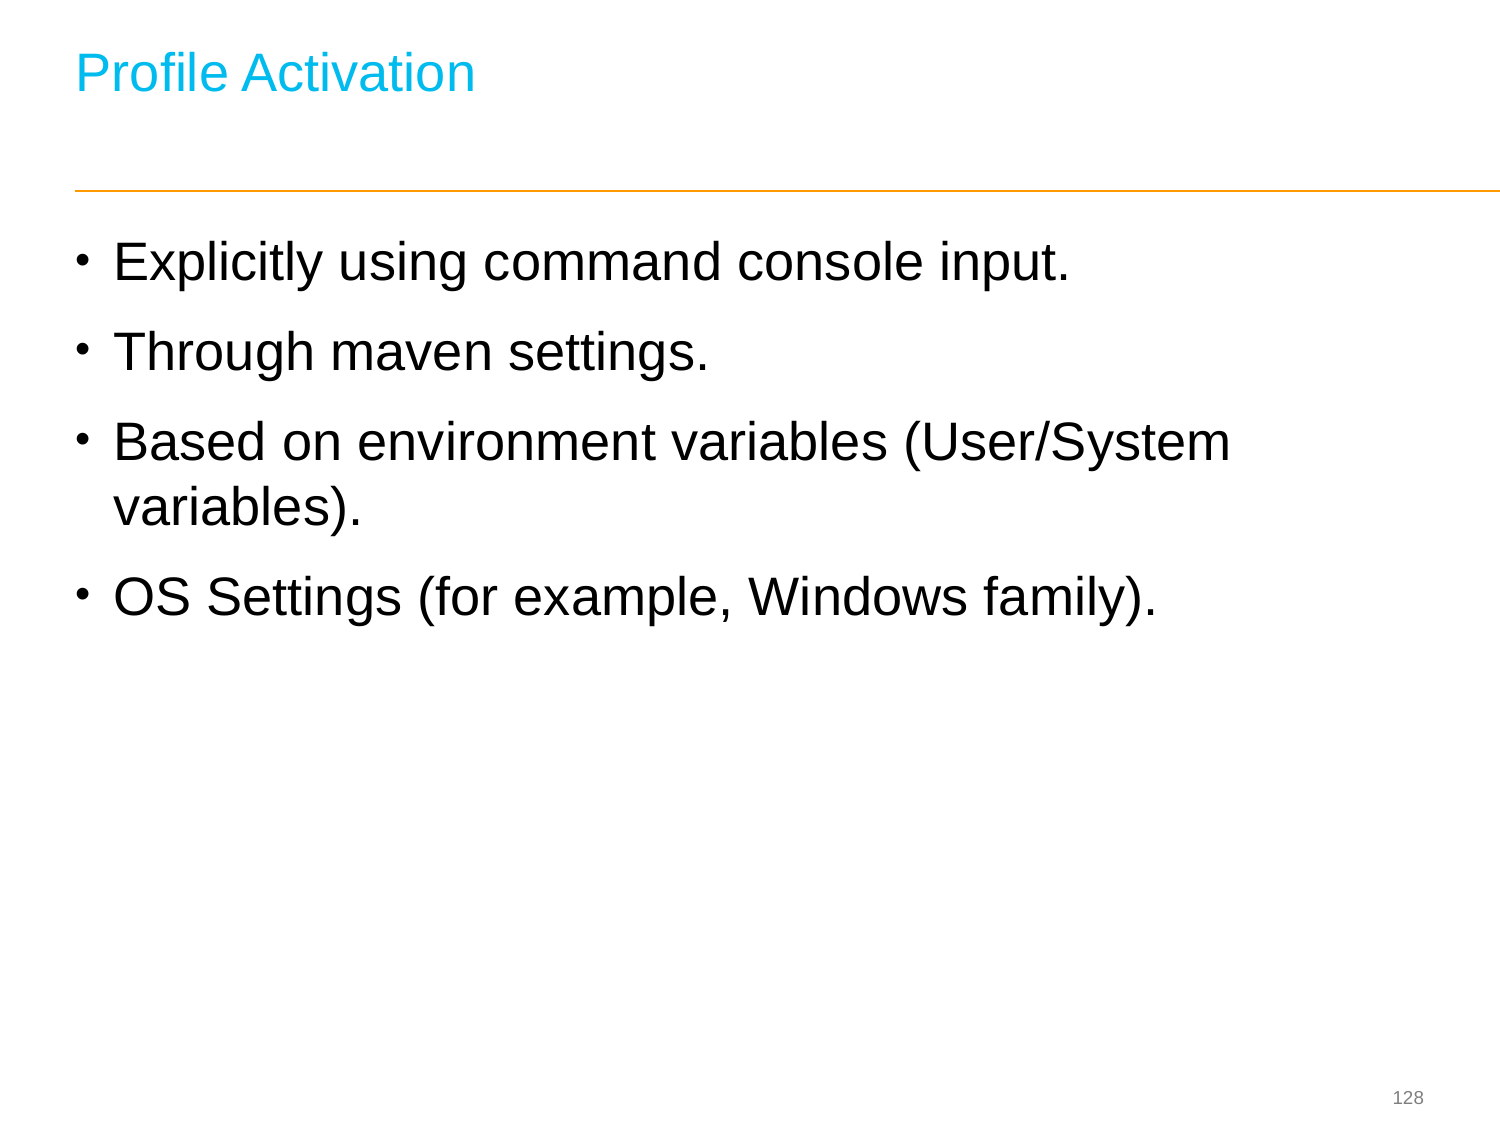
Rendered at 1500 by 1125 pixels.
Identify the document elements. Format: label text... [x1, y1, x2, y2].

list Explicitly using command console input. Through maven settings. Based on environment variables (User/System variables). OS Settings (for example, Windows family). [75, 226, 1425, 1018]
title Profile Activation [75, 27, 1422, 157]
